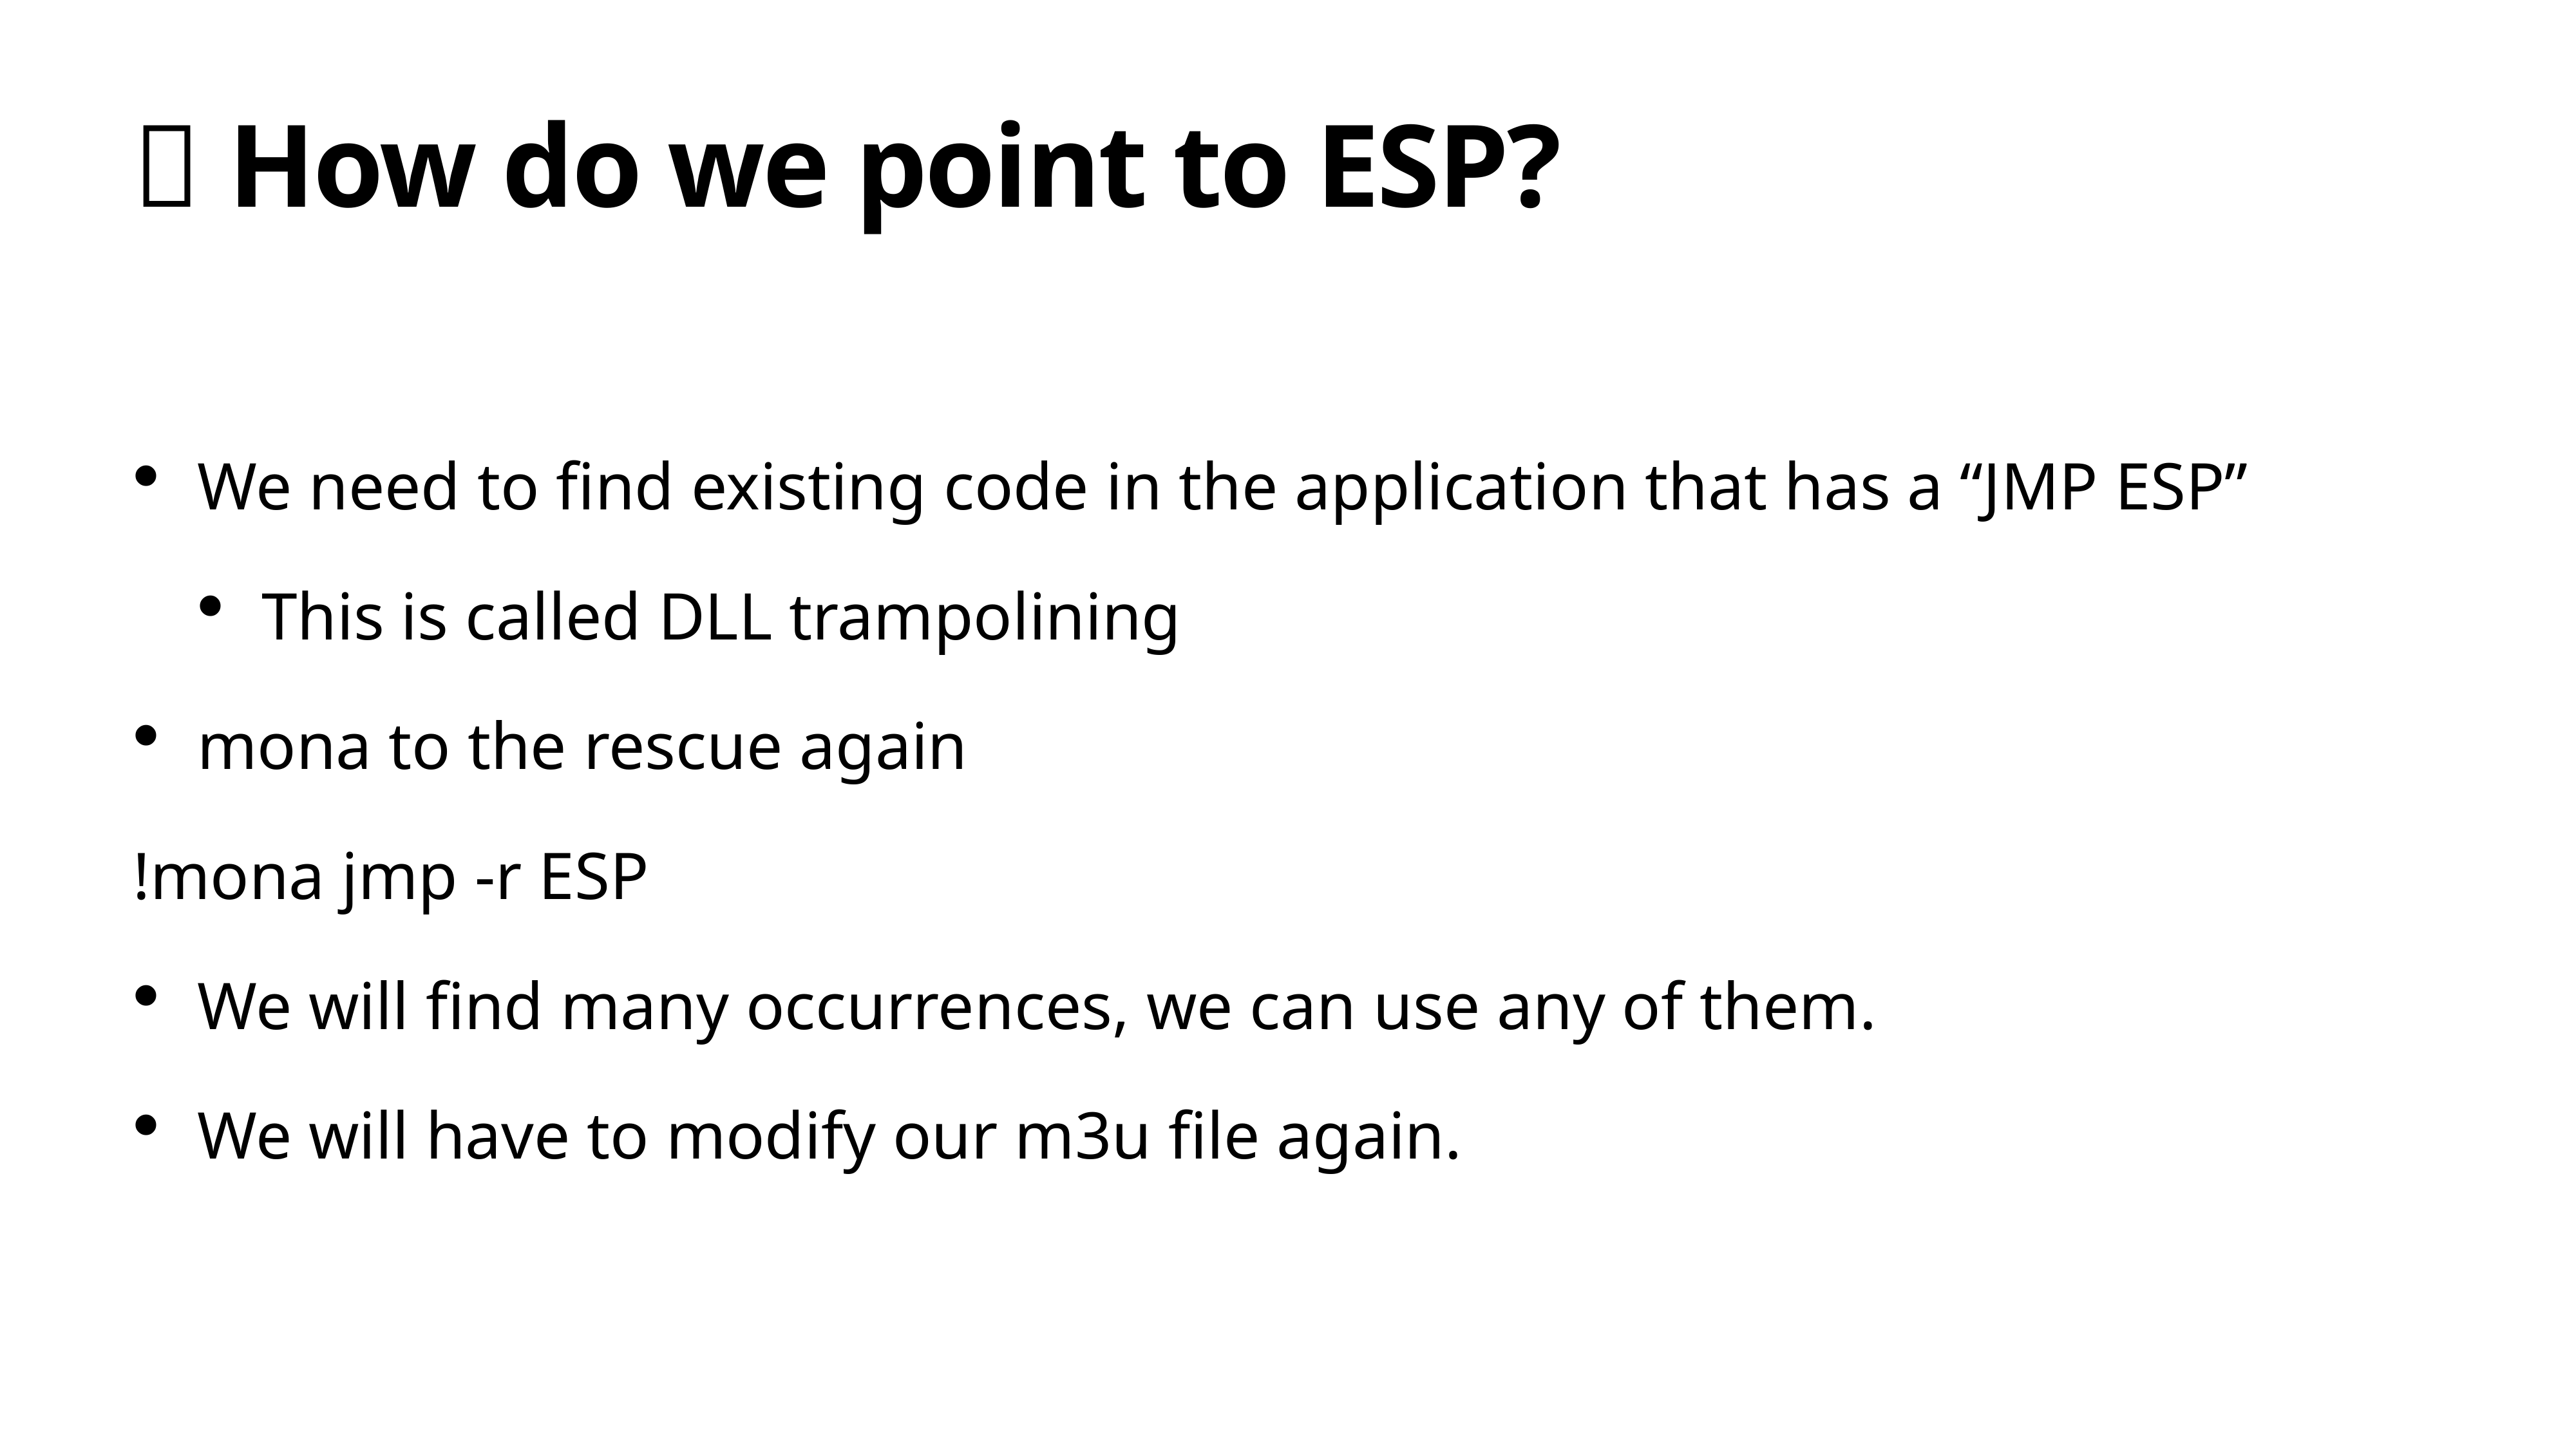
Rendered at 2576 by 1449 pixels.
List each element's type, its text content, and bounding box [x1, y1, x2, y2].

title 🦘 How do we point to ESP? [127, 113, 2449, 266]
list We need to find existing code in the application that has a “JMP ESP” This is called DLL trampolining mona to the rescue again !mona jmp -r ESP We will find many occurrences, we can use any of them. We will have to modify our m3u file again. [127, 448, 2449, 1321]
